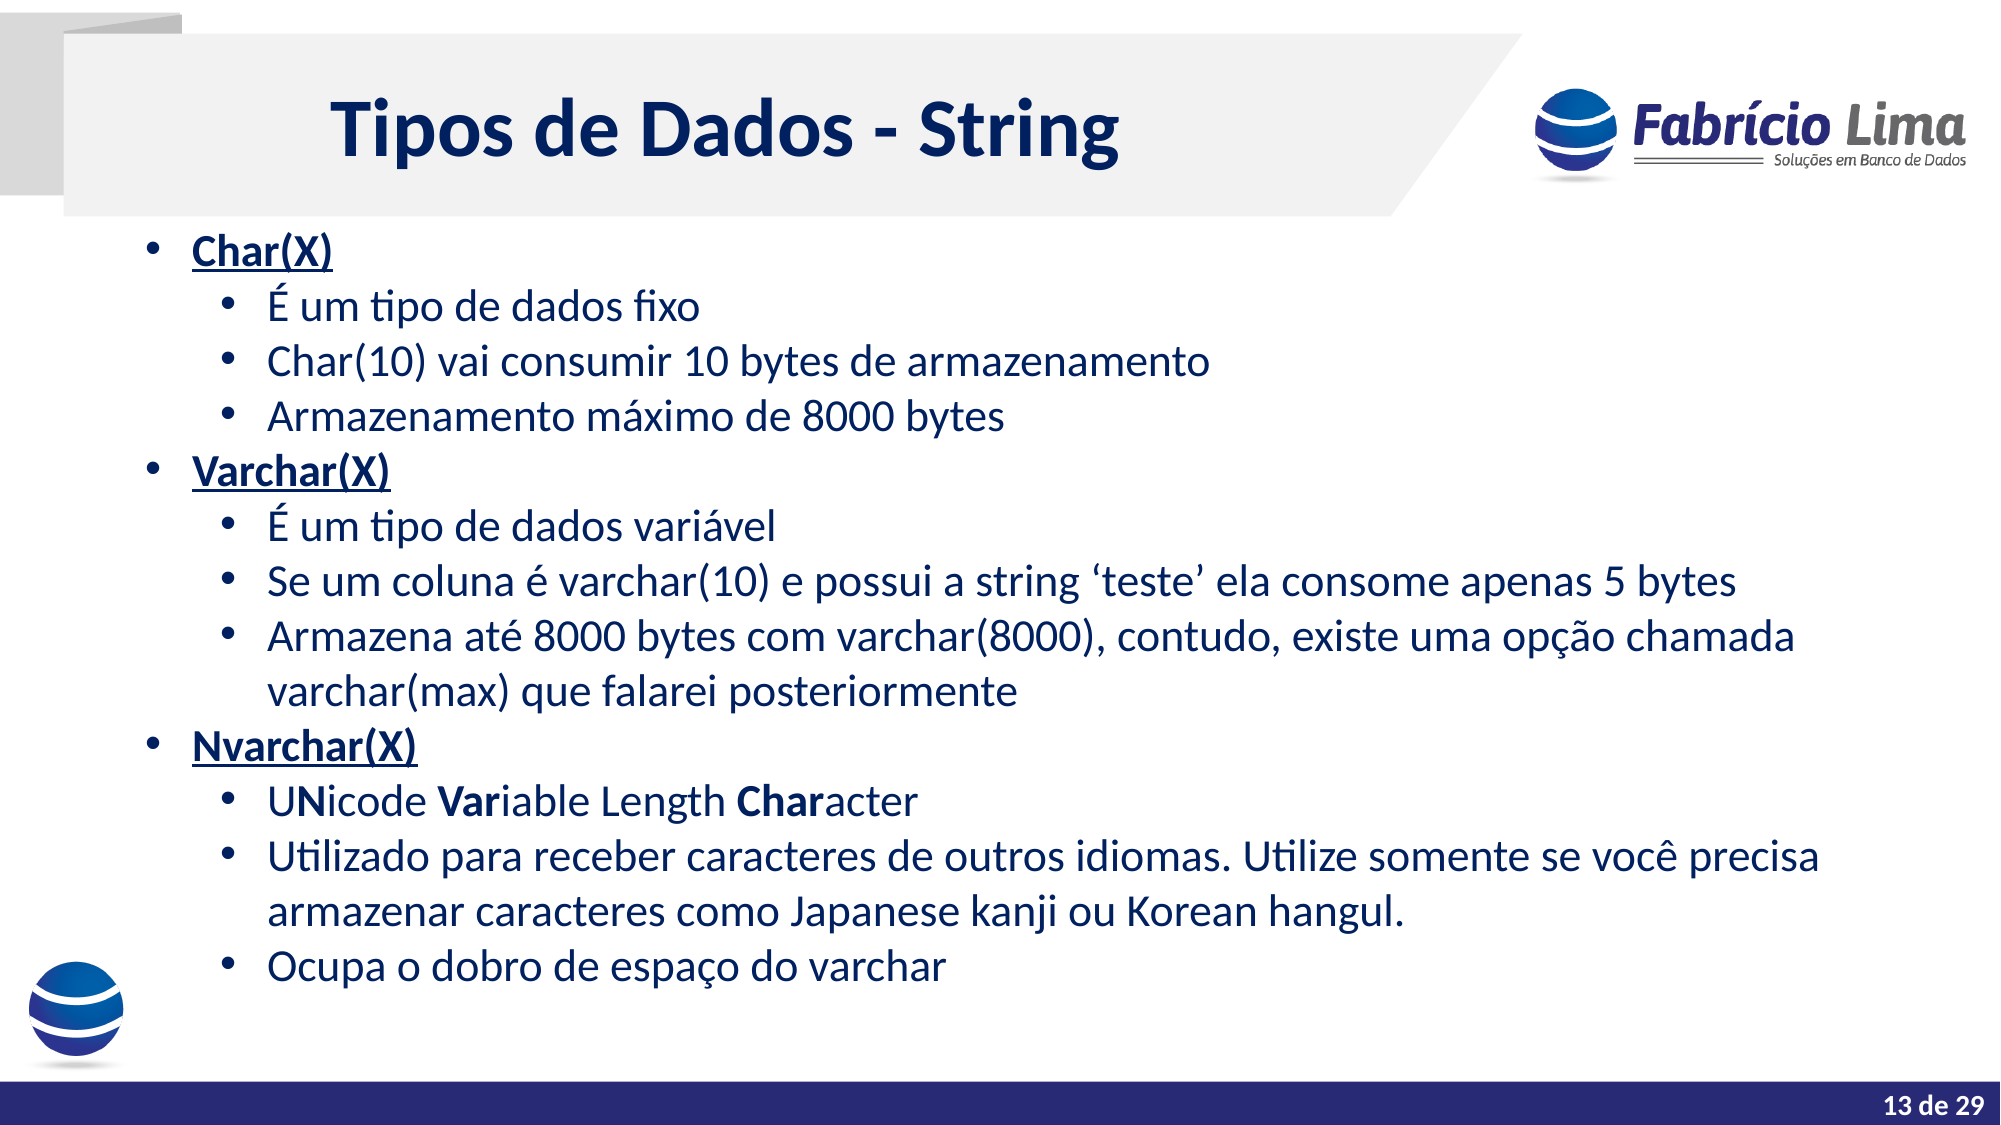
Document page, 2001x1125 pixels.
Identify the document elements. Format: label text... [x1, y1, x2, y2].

text_box Char(X) É um tipo de dados fixo Char(10) vai consumir 10 bytes de armazenamento Armazenamento máximo de 8000 bytes Varchar(X) É um tipo de dados variável Se um coluna é varchar(10) e possui a string ‘teste’ ela consome apenas 5 bytes Armazena até 8000 bytes com varchar(8000), contudo, existe uma opção chamada varchar(max) que falarei posteriormente Nvarchar(X) UNicode Variable Length Character Utilizado para receber caracteres de outros idiomas. Utilize somente se você precisa armazenar caracteres como Japanese kanji ou Korean hangul. Ocupa o dobro de espaço do varchar [130, 213, 1979, 998]
text_box Tipos de Dados - String [62, 60, 1390, 187]
picture [1501, 42, 1997, 217]
slide_number 13 de 29 [1718, 1083, 2000, 1125]
picture [14, 951, 137, 1082]
